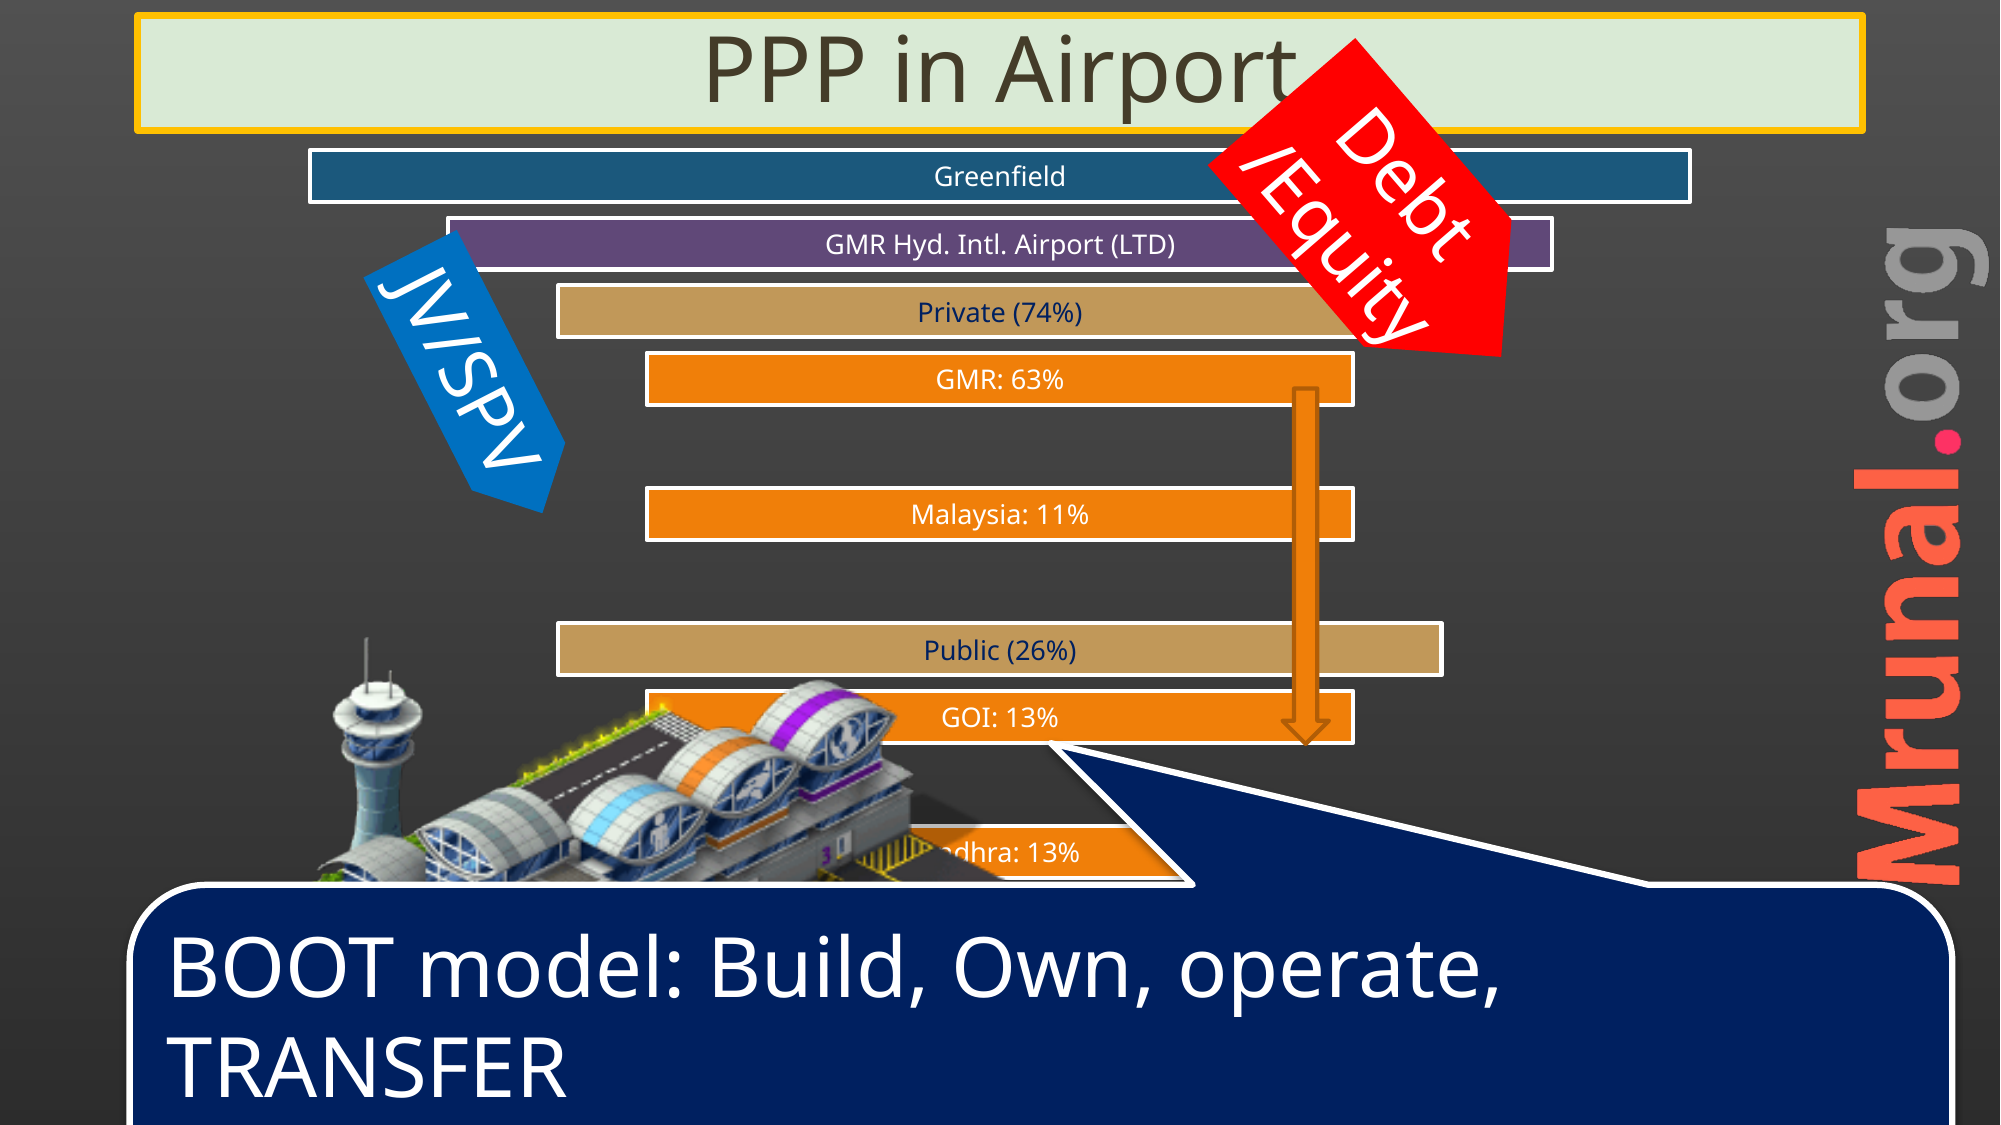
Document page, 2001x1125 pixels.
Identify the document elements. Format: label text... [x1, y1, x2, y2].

title PPP in Airport [134, 12, 1866, 134]
picture [290, 636, 1042, 1087]
text_box Debt /Equity [1227, 38, 1450, 148]
picture [1863, 223, 2000, 894]
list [137, 149, 1863, 1014]
text_box BOOT model: Build, Own, operate, TRANSFER (transfer to public authority, once cost+interest recovered) [126, 881, 1956, 1125]
